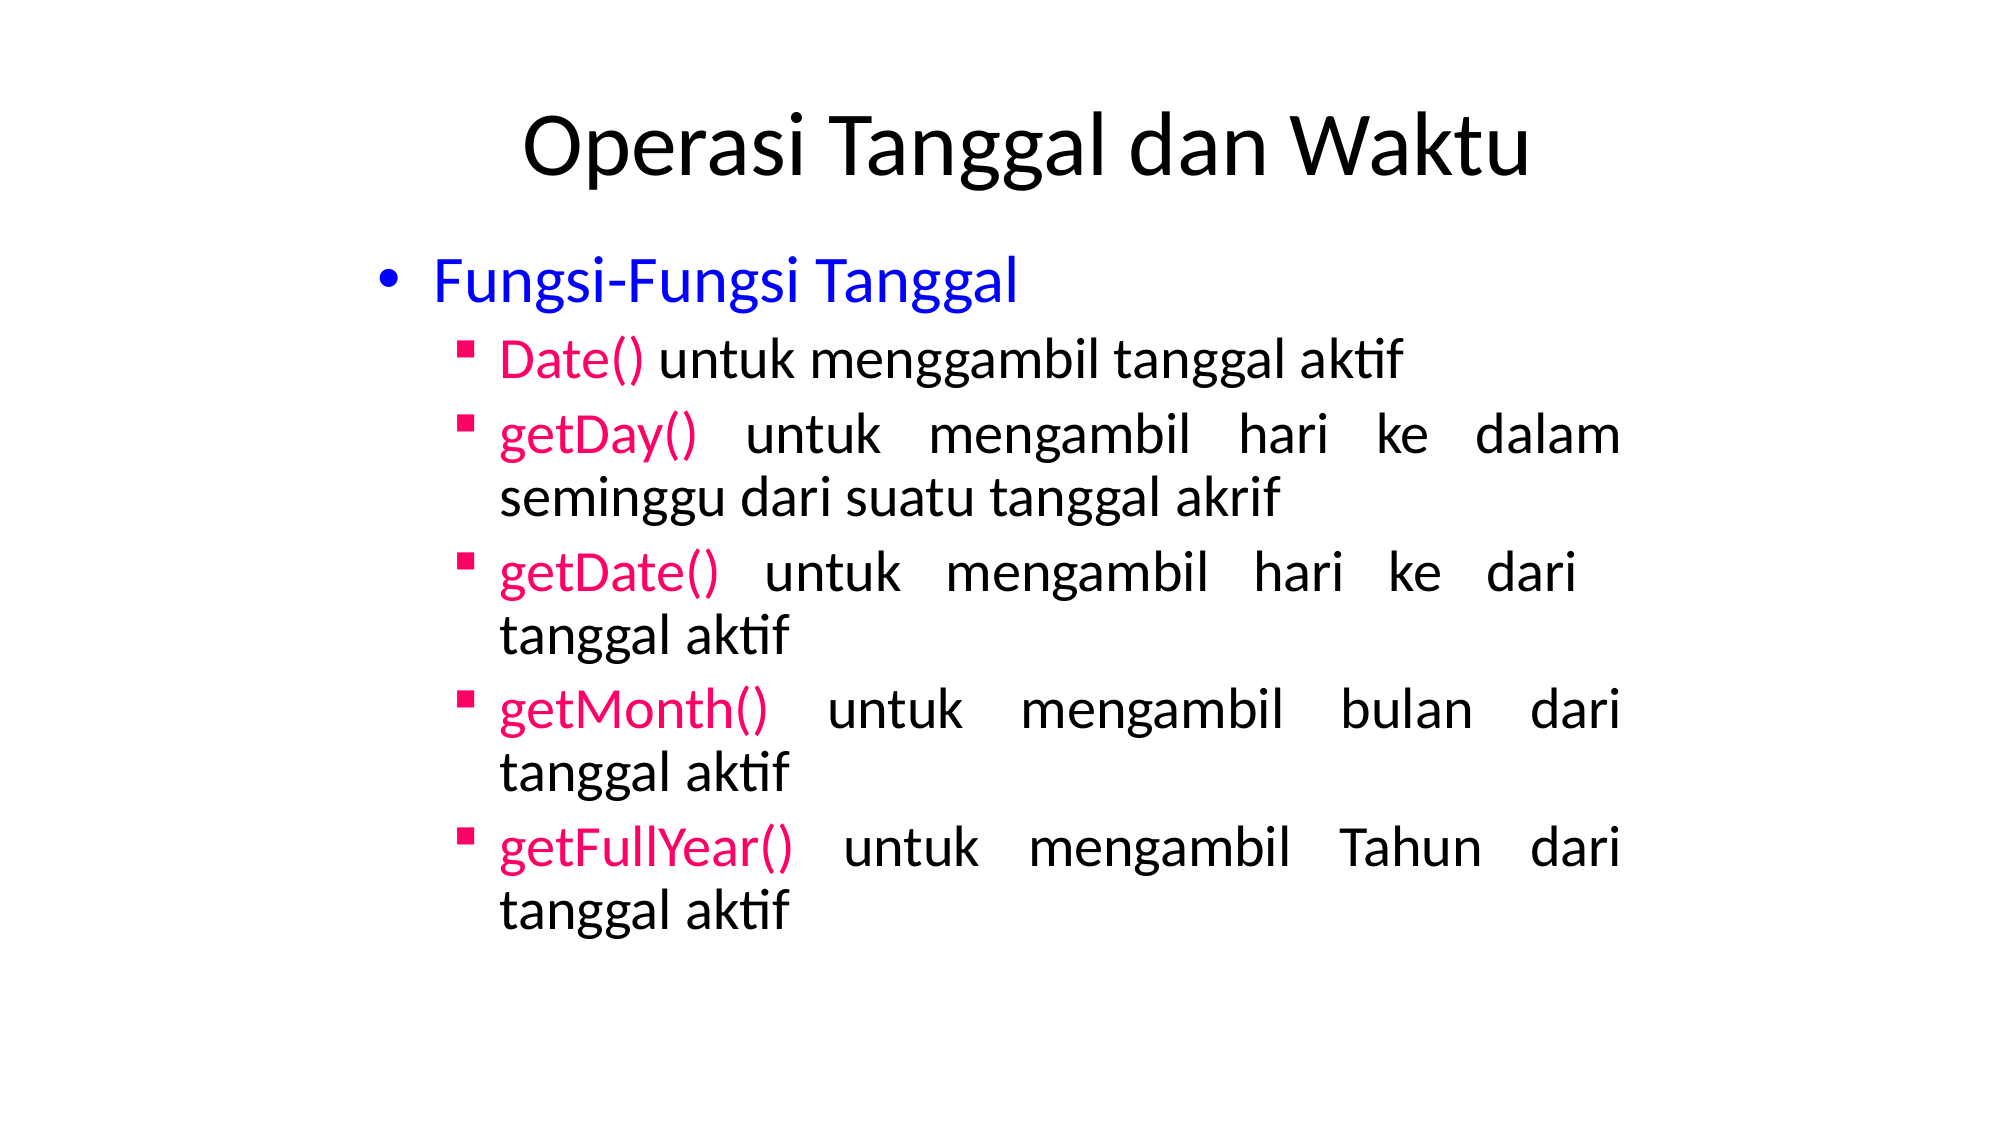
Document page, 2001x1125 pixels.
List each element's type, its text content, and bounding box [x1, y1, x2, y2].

list Fungsi-Fungsi Tanggal Date() untuk menggambil tanggal aktif getDay() untuk mengambil hari ke dalam seminggu dari suatu tanggal akrif getDate() untuk mengambil hari ke dari tanggal aktif getMonth() untuk mengambil bulan dari tanggal aktif getFullYear() untuk mengambil Tahun dari tanggal aktif [362, 237, 1638, 975]
title Operasi Tanggal dan Waktu [418, 73, 1638, 204]
